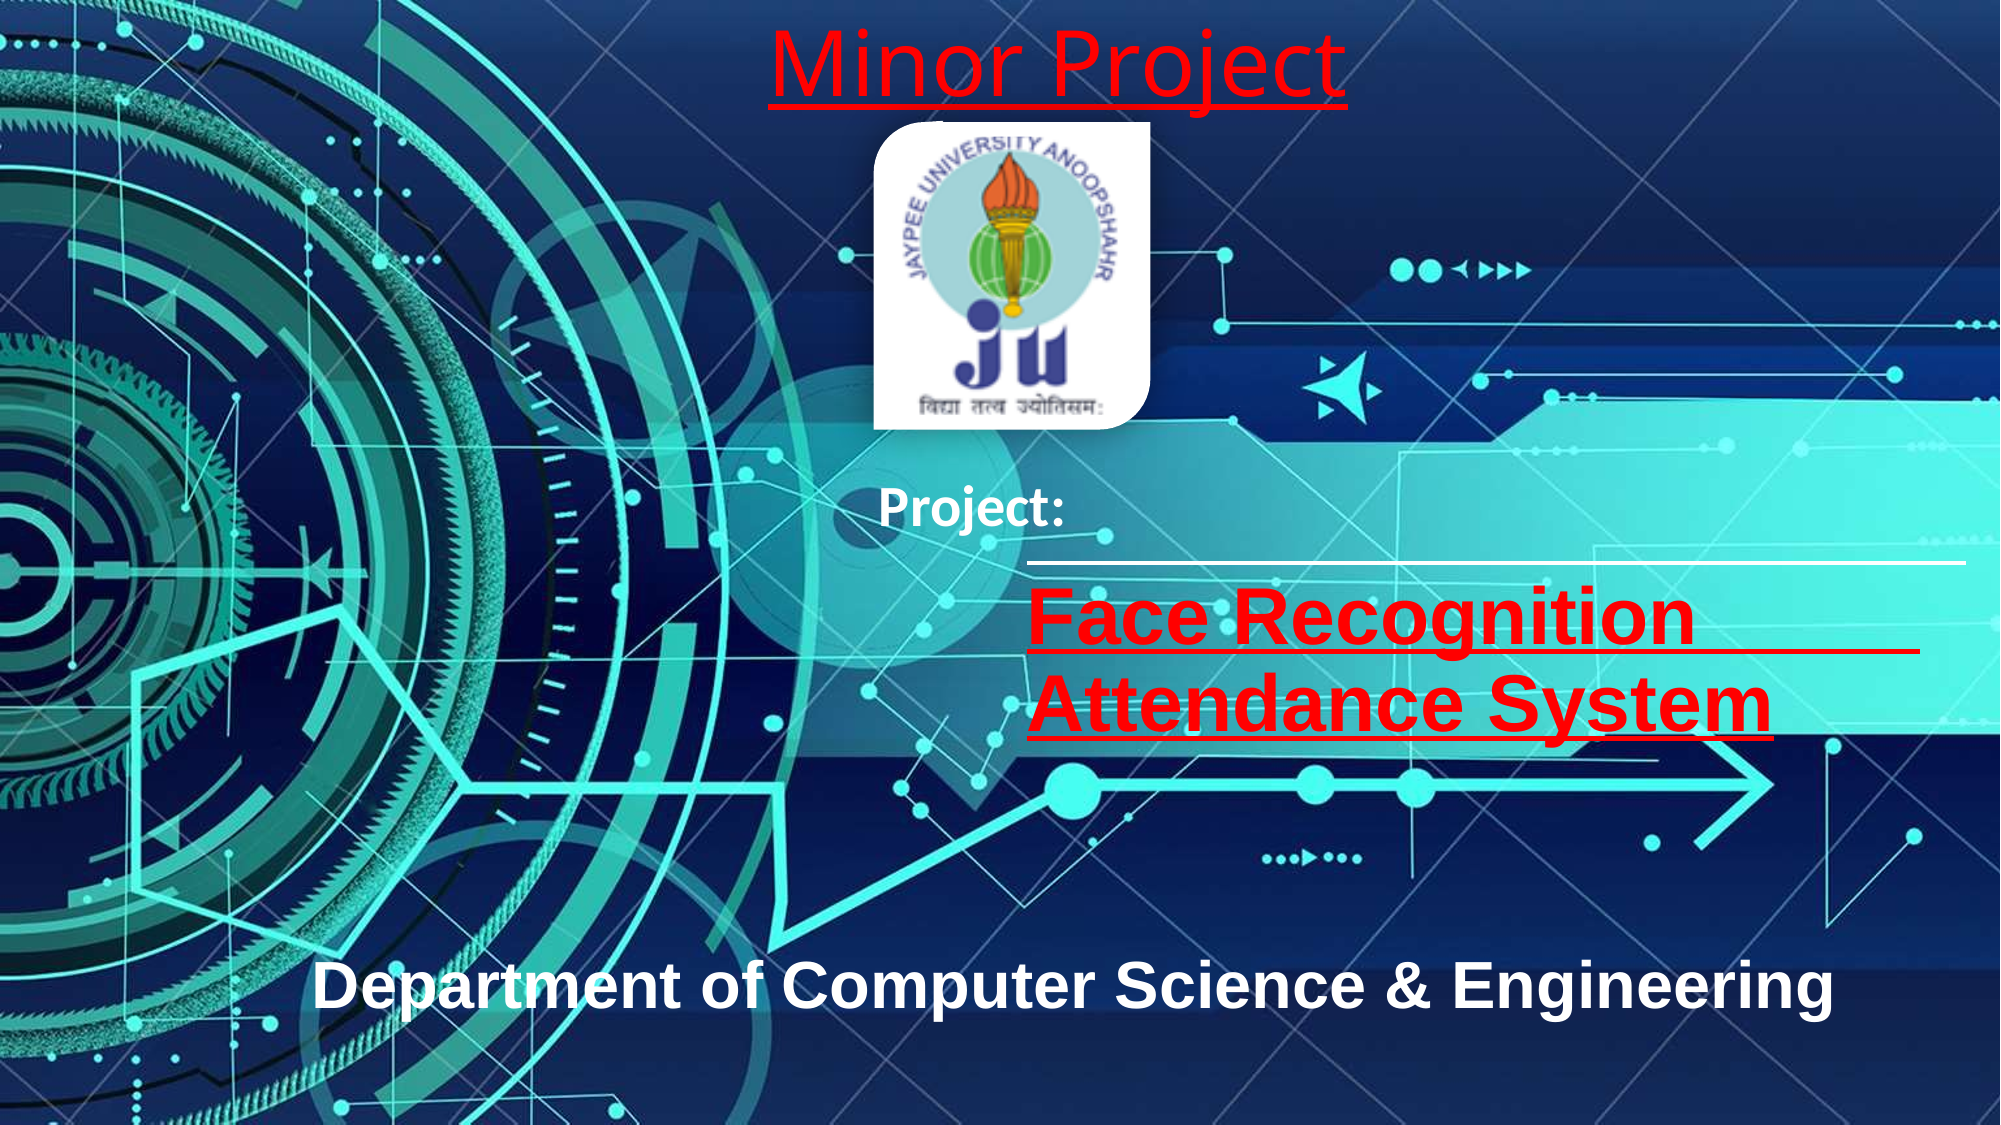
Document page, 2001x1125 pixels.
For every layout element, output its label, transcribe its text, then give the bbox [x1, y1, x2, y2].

text_box Department of Computer Science & Engineering [295, 934, 1863, 1030]
text_box Project: [864, 460, 1097, 546]
subtitle Minor Project [726, 10, 1390, 156]
picture [0, 0, 2000, 1125]
title Face Recognition Attendance System [1011, 460, 2000, 854]
